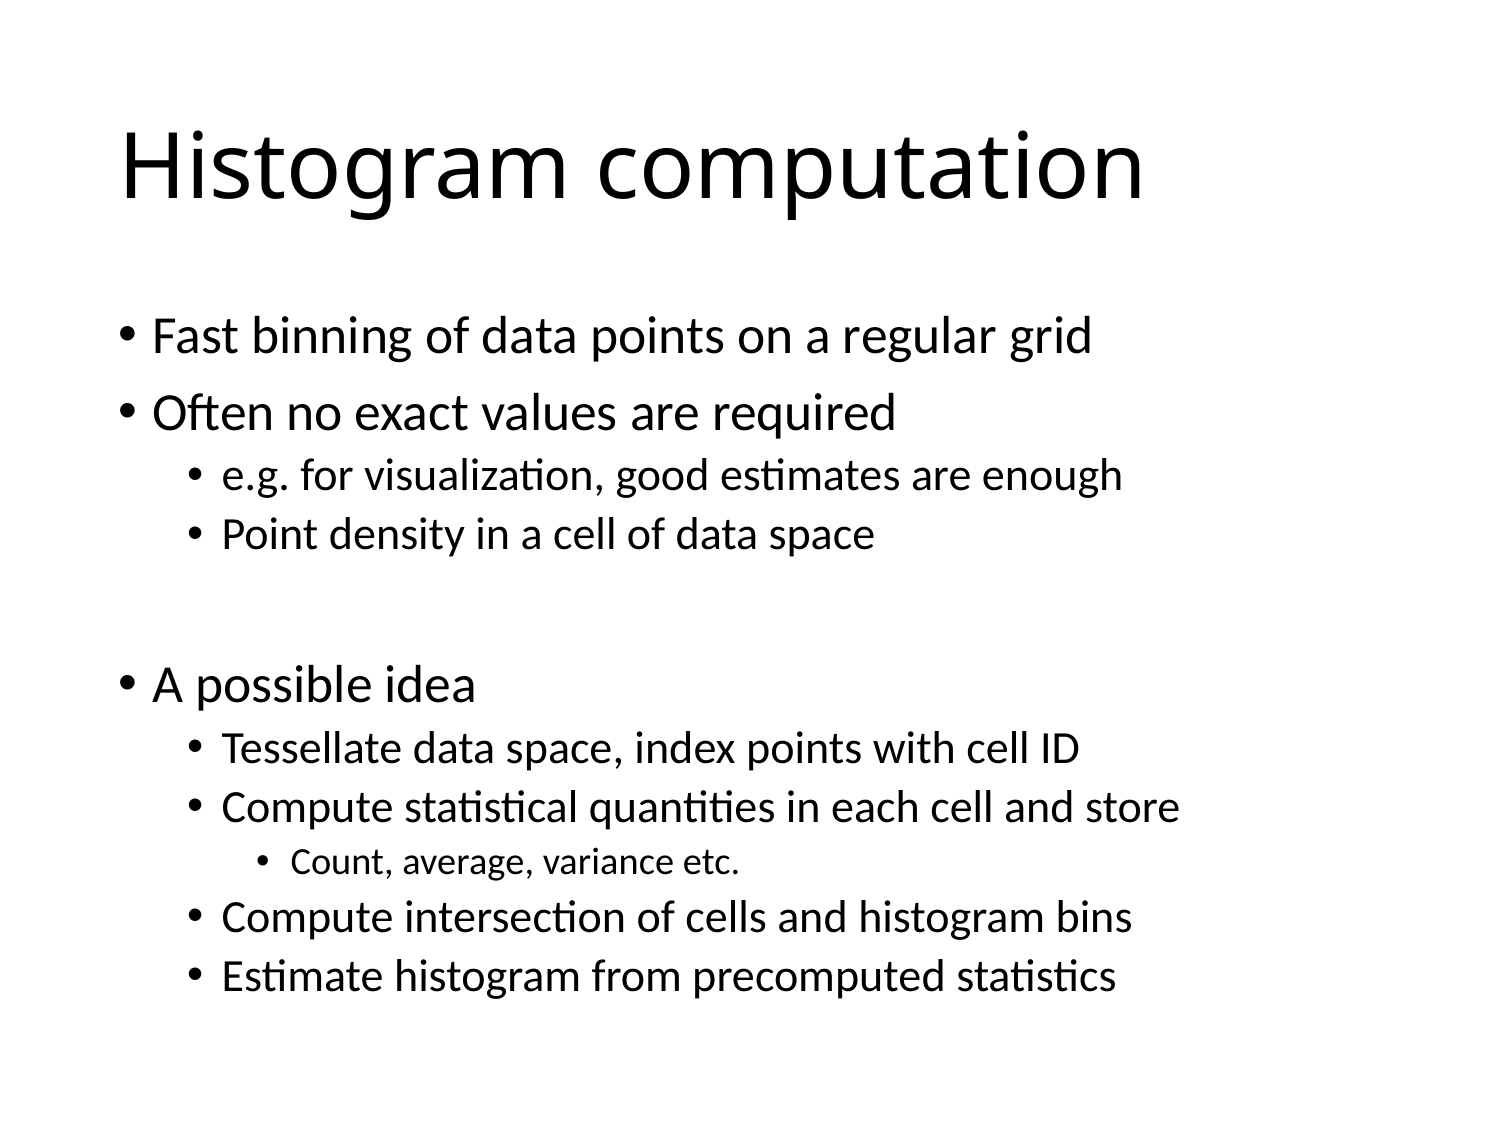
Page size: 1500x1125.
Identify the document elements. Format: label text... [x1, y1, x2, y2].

list Fast binning of data points on a regular grid Often no exact values are required e.g. for visualization, good estimates are enough Point density in a cell of data space A possible idea Tessellate data space, index points with cell ID Compute statistical quantities in each cell and store Count, average, variance etc. Compute intersection of cells and histogram bins Estimate histogram from precomputed statistics [103, 299, 1397, 1014]
title Histogram computation [103, 59, 1397, 278]
